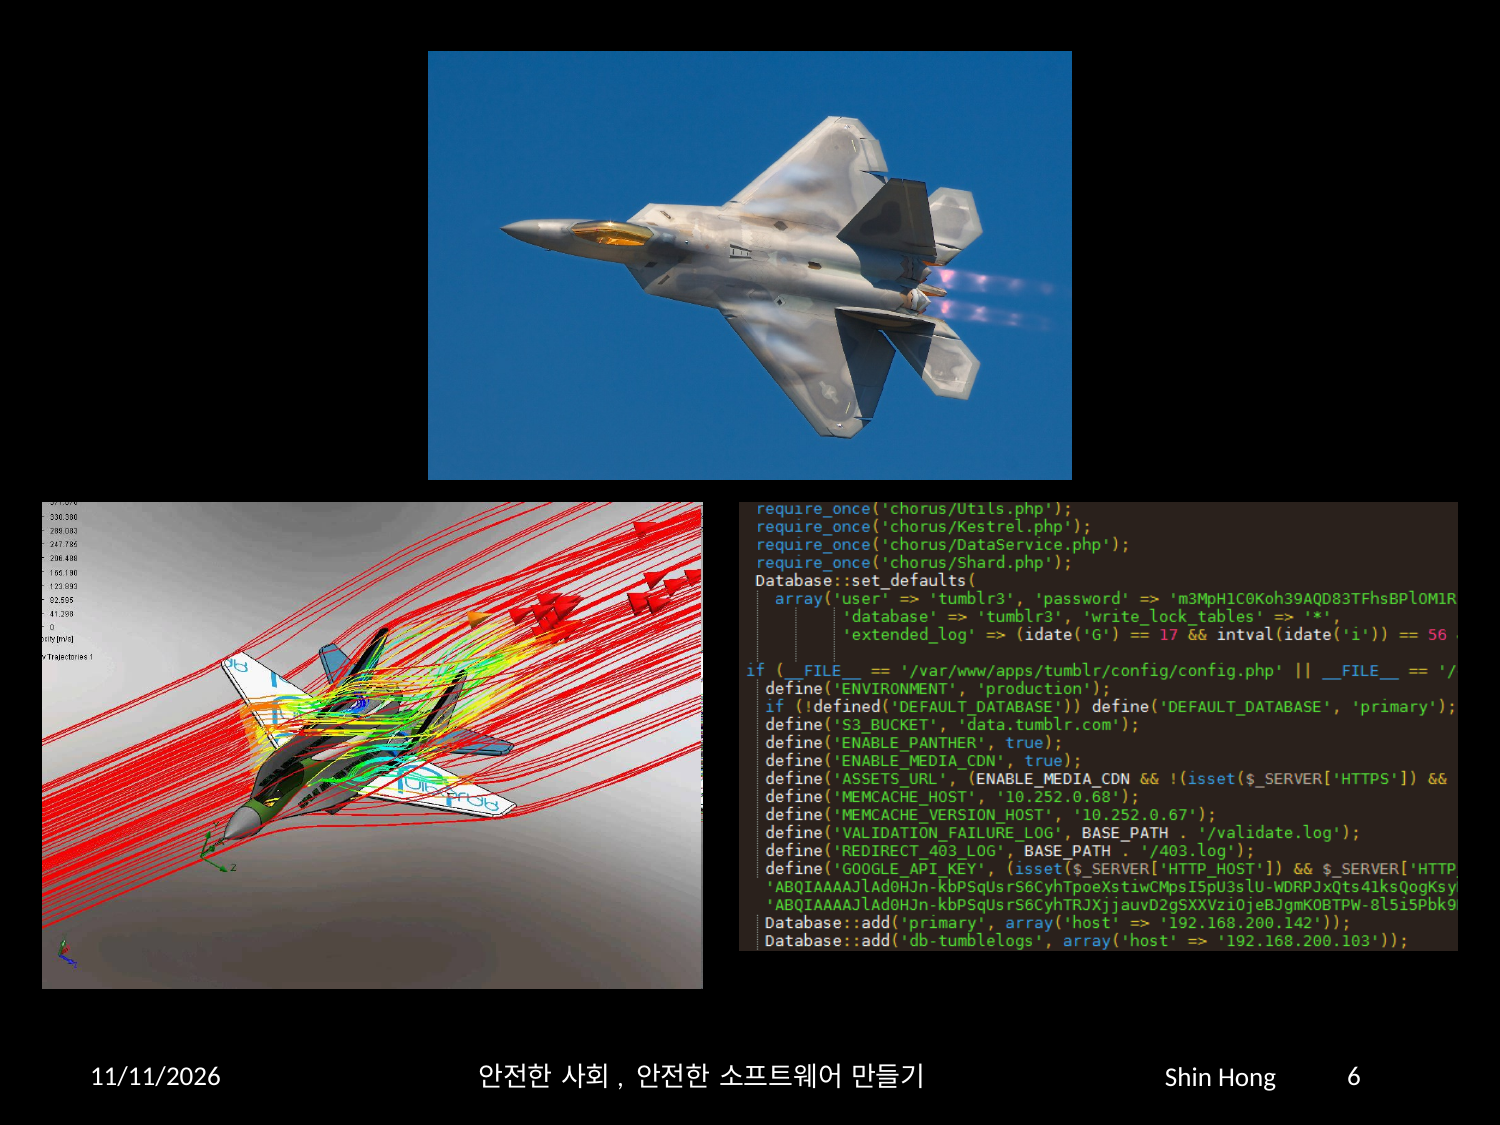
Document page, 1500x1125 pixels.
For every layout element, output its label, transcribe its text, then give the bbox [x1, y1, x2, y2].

picture [428, 51, 1072, 480]
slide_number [75, 1045, 249, 1105]
footer 안전한 사회, 안전한 소프트웨어 만들기 [260, 1045, 1144, 1106]
picture [42, 502, 703, 989]
slide_number 6 [1300, 1045, 1376, 1105]
picture [739, 502, 1458, 952]
